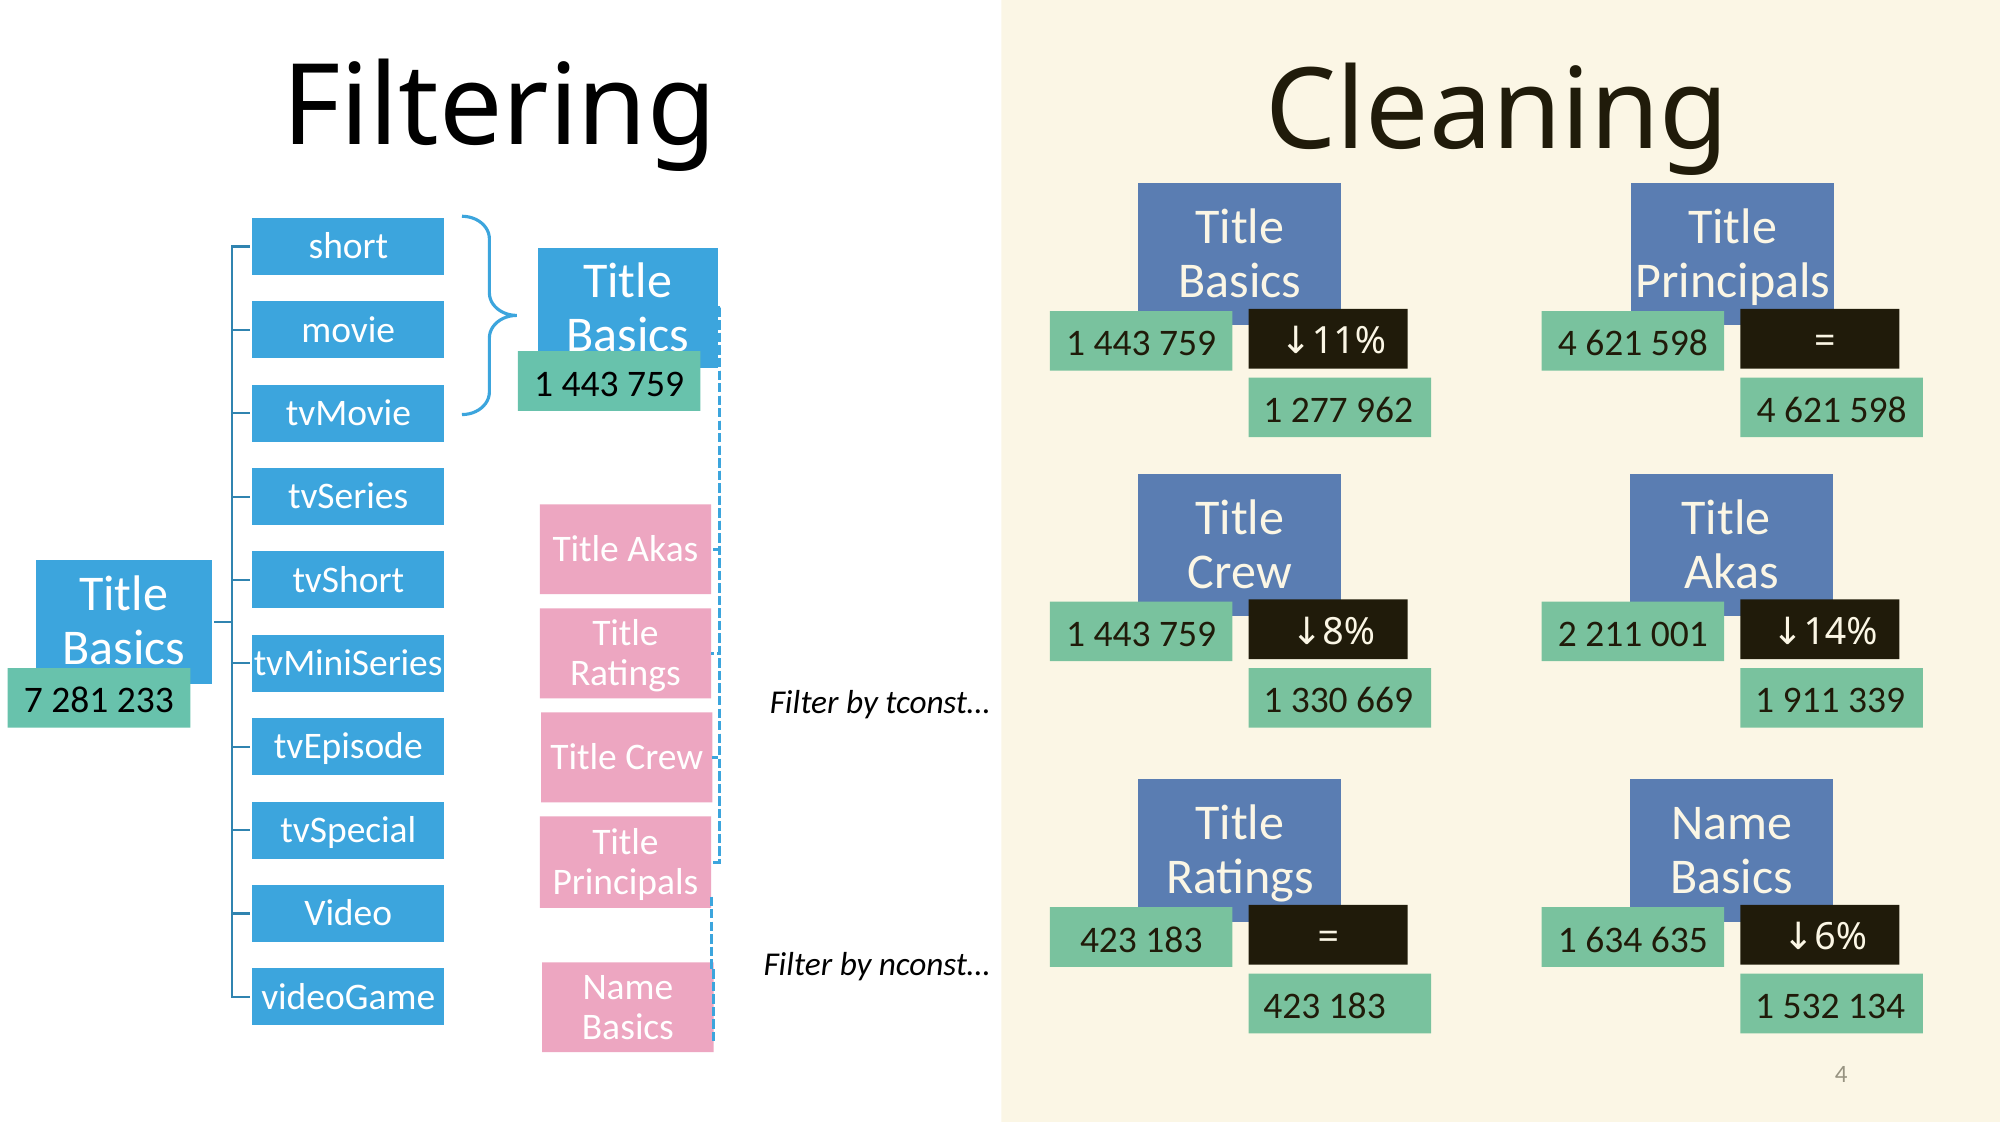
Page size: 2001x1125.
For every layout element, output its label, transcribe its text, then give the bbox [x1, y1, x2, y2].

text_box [1137, 778, 1343, 923]
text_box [542, 962, 714, 1053]
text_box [711, 307, 720, 863]
text_box Filter by nconst… [748, 934, 1000, 990]
text_box Filter by tconst… [755, 673, 1000, 728]
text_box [539, 504, 711, 595]
slide_number 4 [1412, 1042, 1863, 1103]
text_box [536, 246, 720, 370]
text_box [1000, 0, 2000, 1123]
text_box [1629, 472, 1835, 617]
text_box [539, 608, 711, 699]
text_box 1 443 759 [537, 370, 701, 411]
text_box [710, 896, 714, 1042]
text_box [1137, 472, 1343, 617]
title Filtering [0, 0, 1000, 218]
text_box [1137, 182, 1343, 327]
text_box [1630, 177, 1836, 327]
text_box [0, 216, 537, 1028]
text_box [1629, 778, 1835, 923]
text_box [541, 712, 711, 803]
text_box Title Principals [539, 816, 712, 908]
